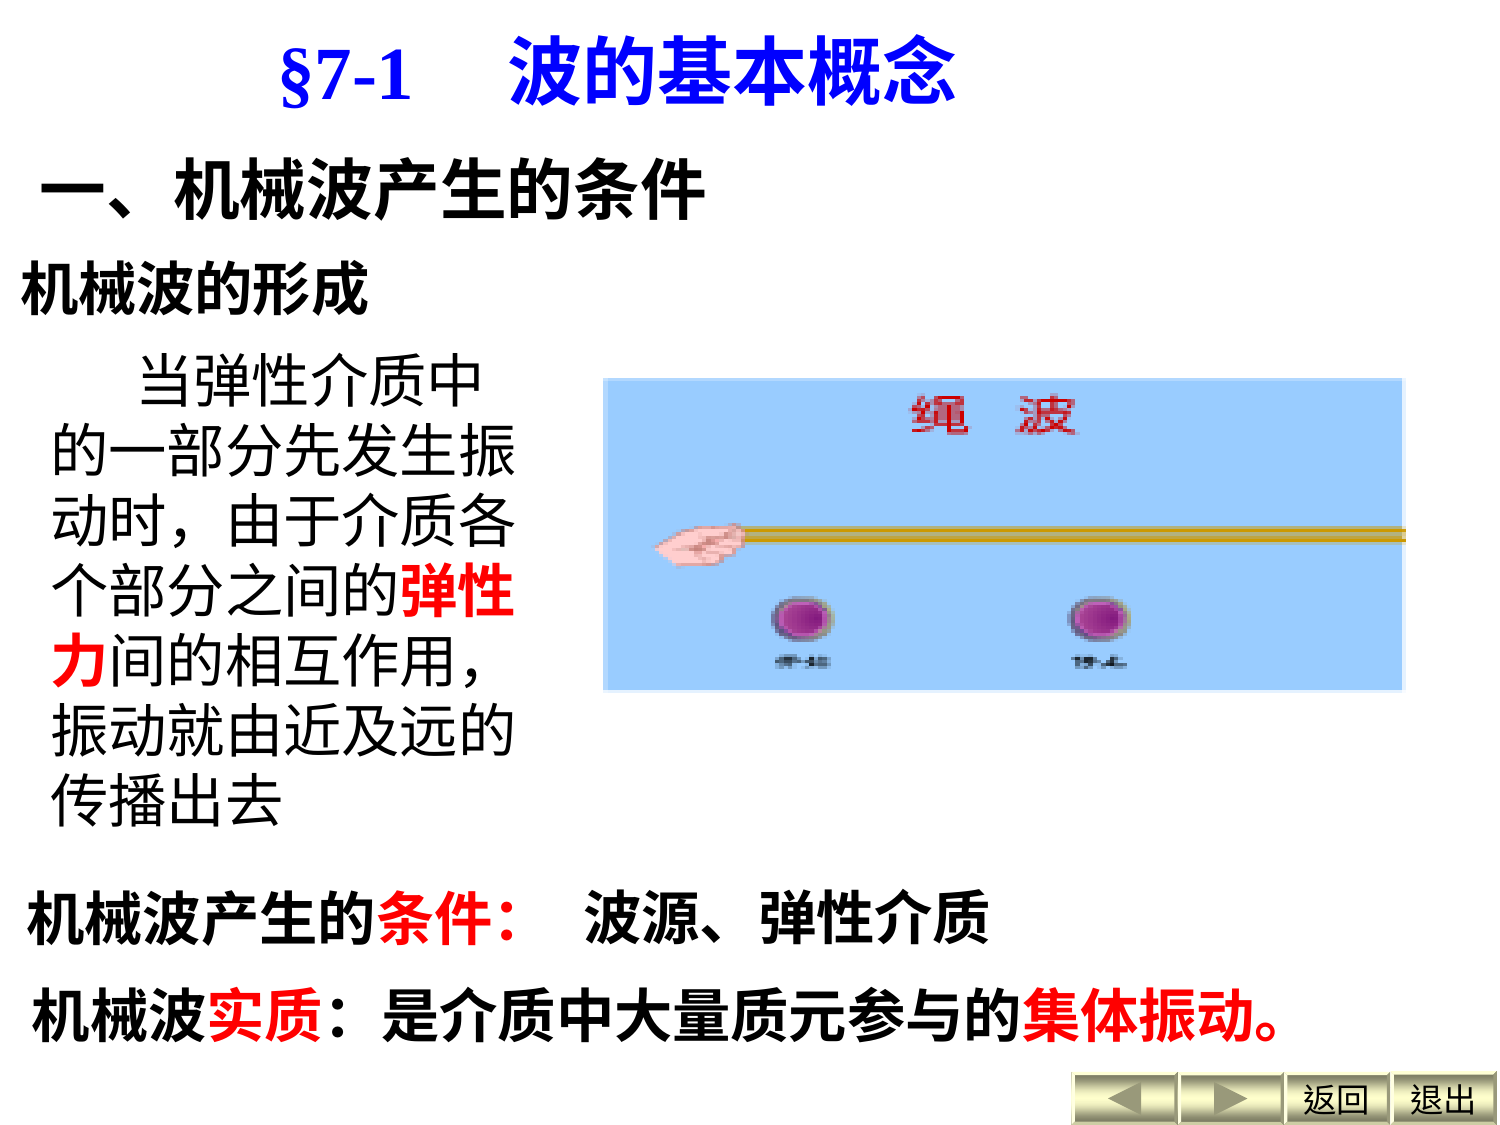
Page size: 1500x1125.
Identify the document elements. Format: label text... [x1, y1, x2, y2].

text_box §7-1 波的基本概念 [262, 17, 973, 123]
text_box 波源、弹性介质 [568, 874, 1081, 959]
slide_number [1141, 1057, 1492, 1125]
text_box 机械波实质：是介质中大量质元参与的集体振动。 [17, 971, 1500, 1057]
text_box 当弹性介质中的一部分先发生振动时，由于介质各个部分之间的弹性力间的相互作用，振动就由近及远的传播出去 [35, 336, 542, 842]
text_box 机械波产生的条件： [11, 875, 1328, 960]
text_box 一、机械波产生的条件 [24, 140, 800, 235]
text_box 机械波的形成 [5, 245, 549, 330]
